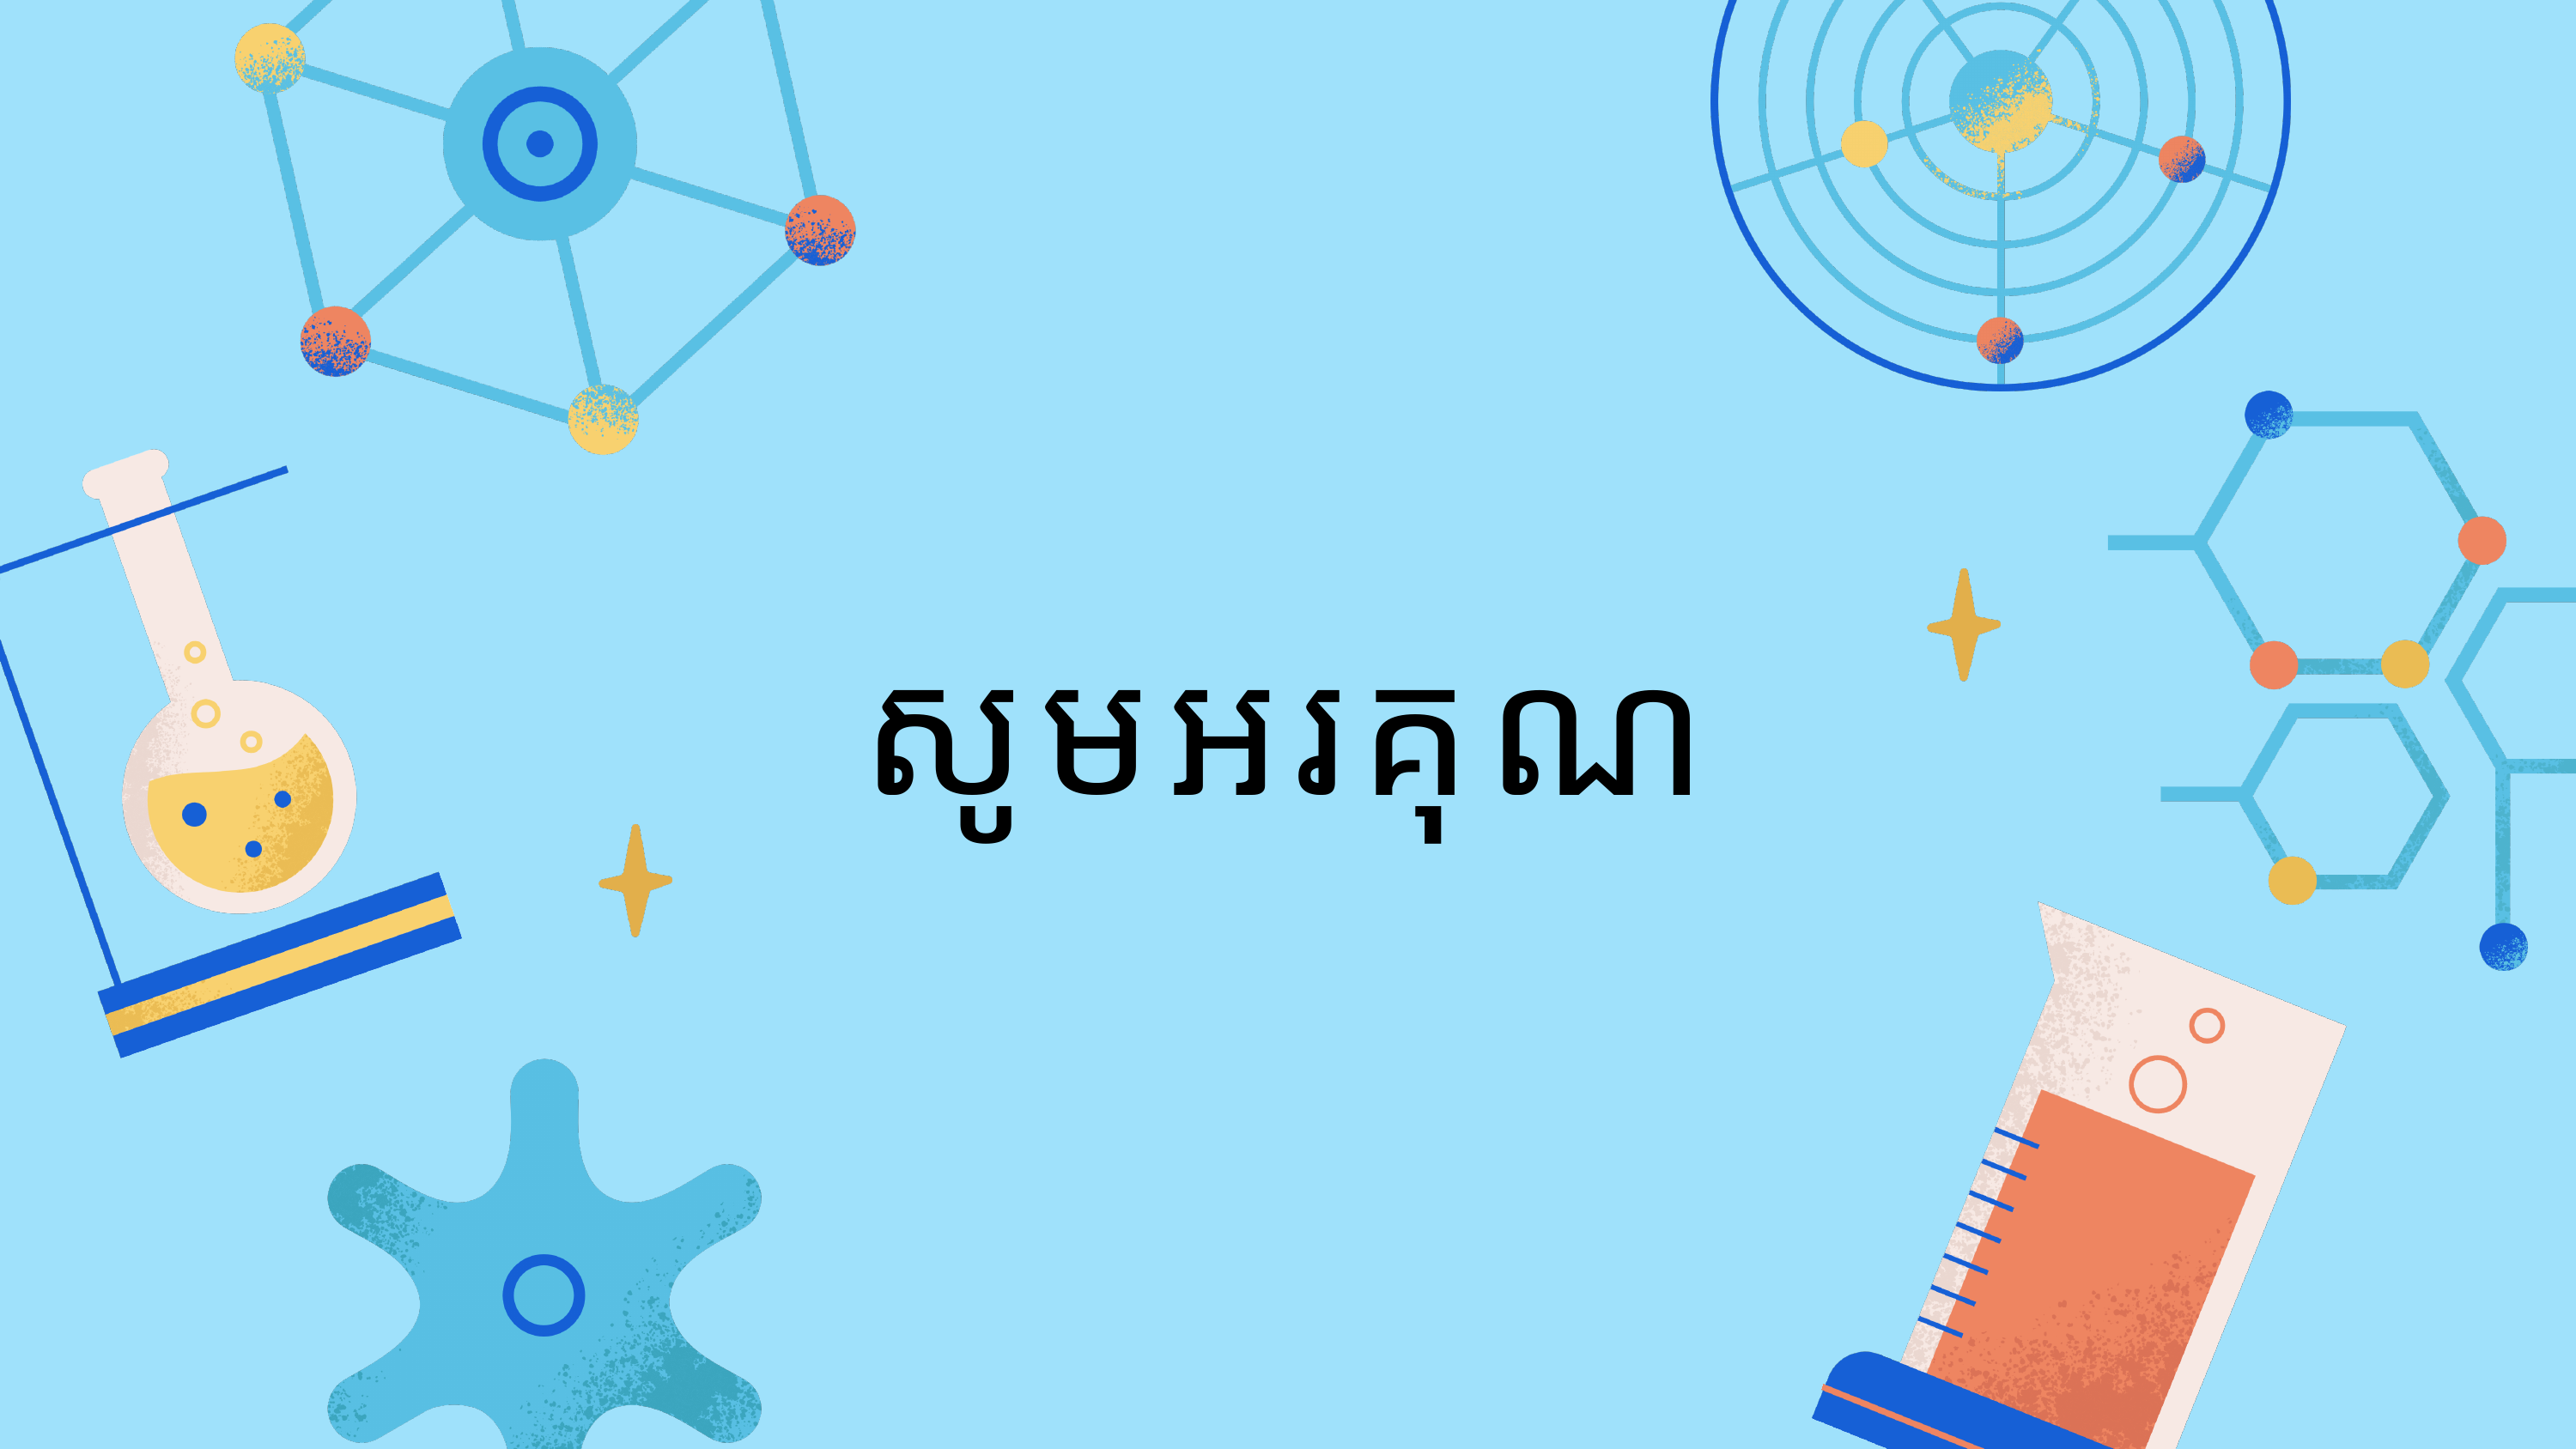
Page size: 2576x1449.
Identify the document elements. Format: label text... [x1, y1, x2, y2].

picture [598, 823, 672, 938]
picture [323, 1058, 766, 1449]
picture [1710, 0, 2576, 1449]
picture [1927, 567, 2001, 682]
picture [0, 0, 934, 1058]
text_box សូមអរគុណ [572, 580, 1997, 832]
